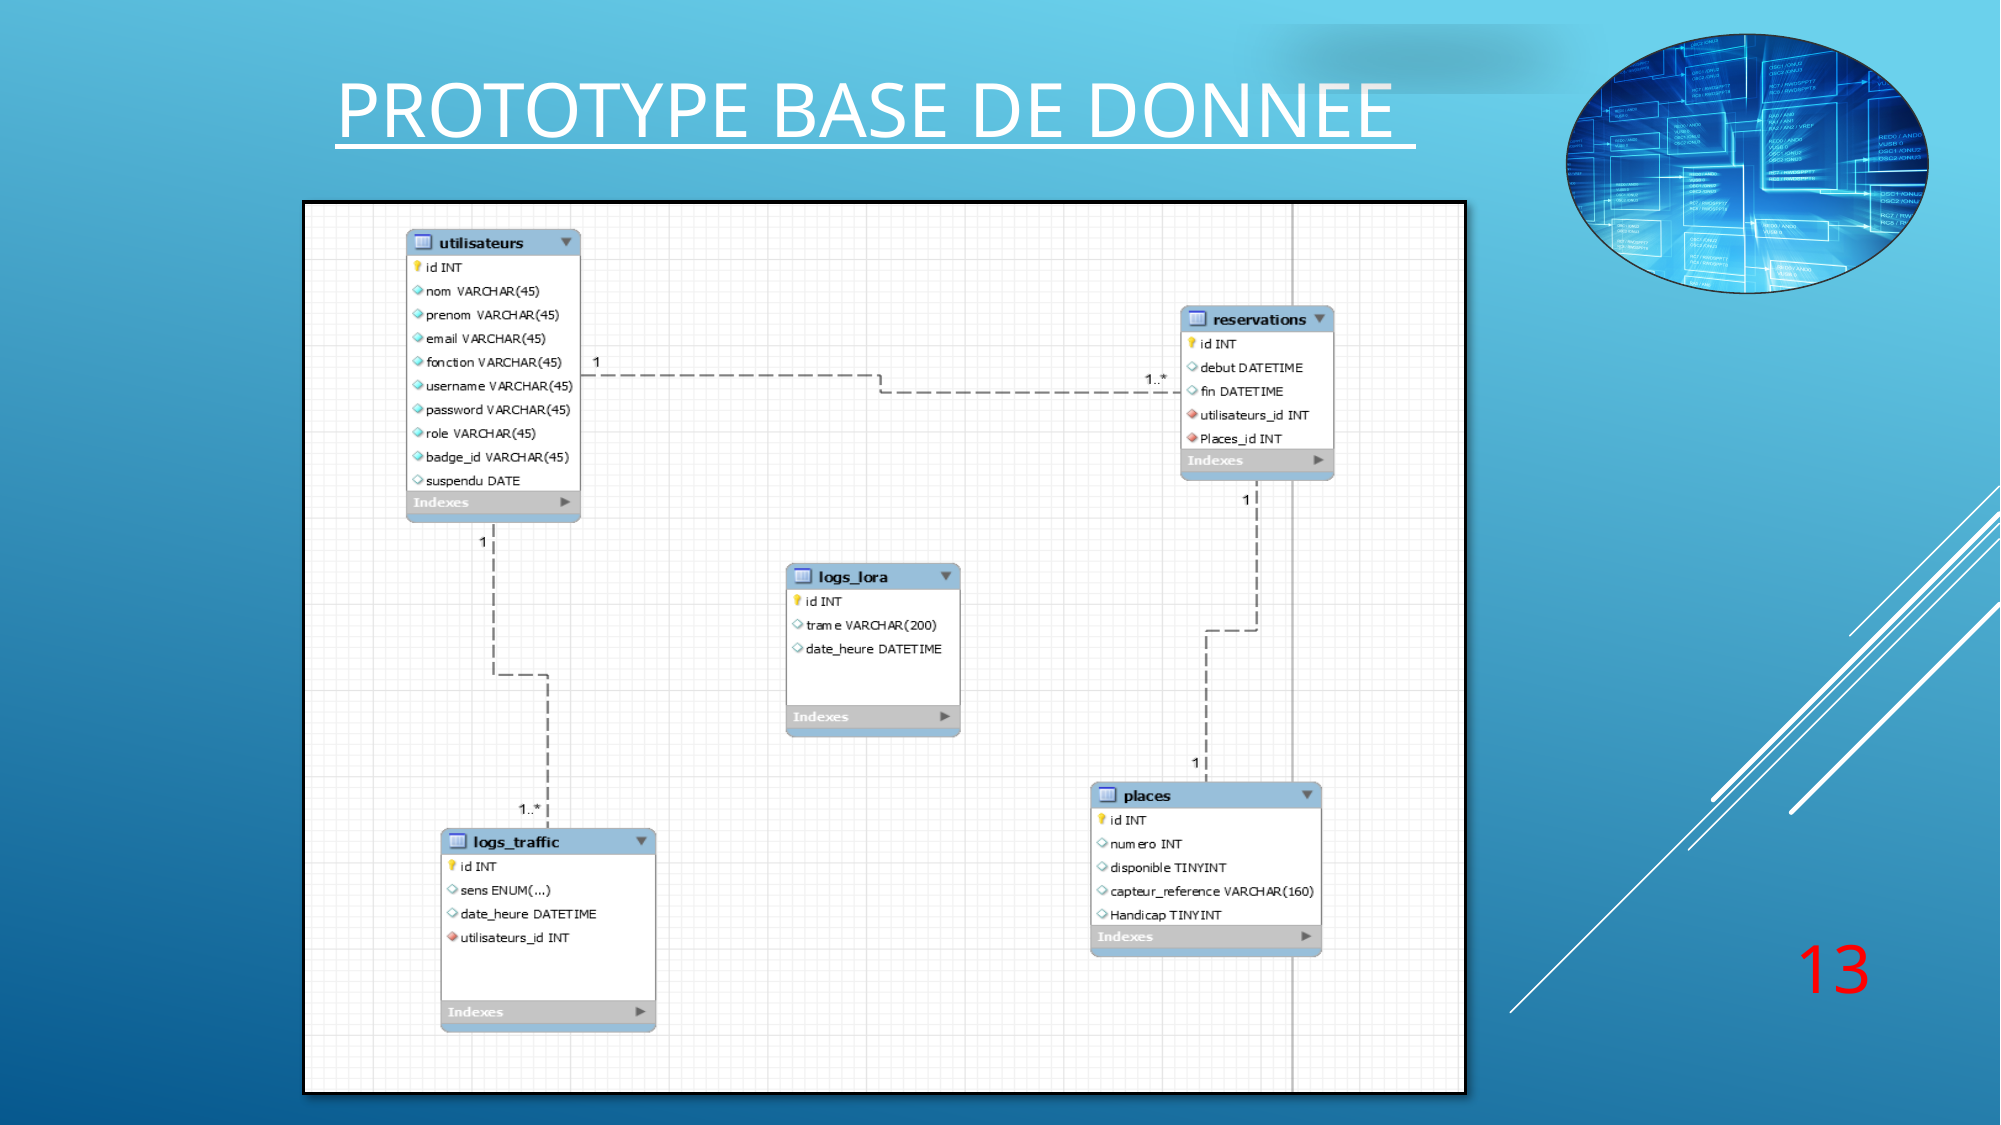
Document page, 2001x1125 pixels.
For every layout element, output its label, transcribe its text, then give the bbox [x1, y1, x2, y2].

picture [304, 203, 1465, 1093]
picture [1566, 34, 1929, 294]
title PROTOTYPE BASE DE DONNEE [320, 32, 1449, 183]
slide_number 13 [1700, 915, 1888, 1025]
